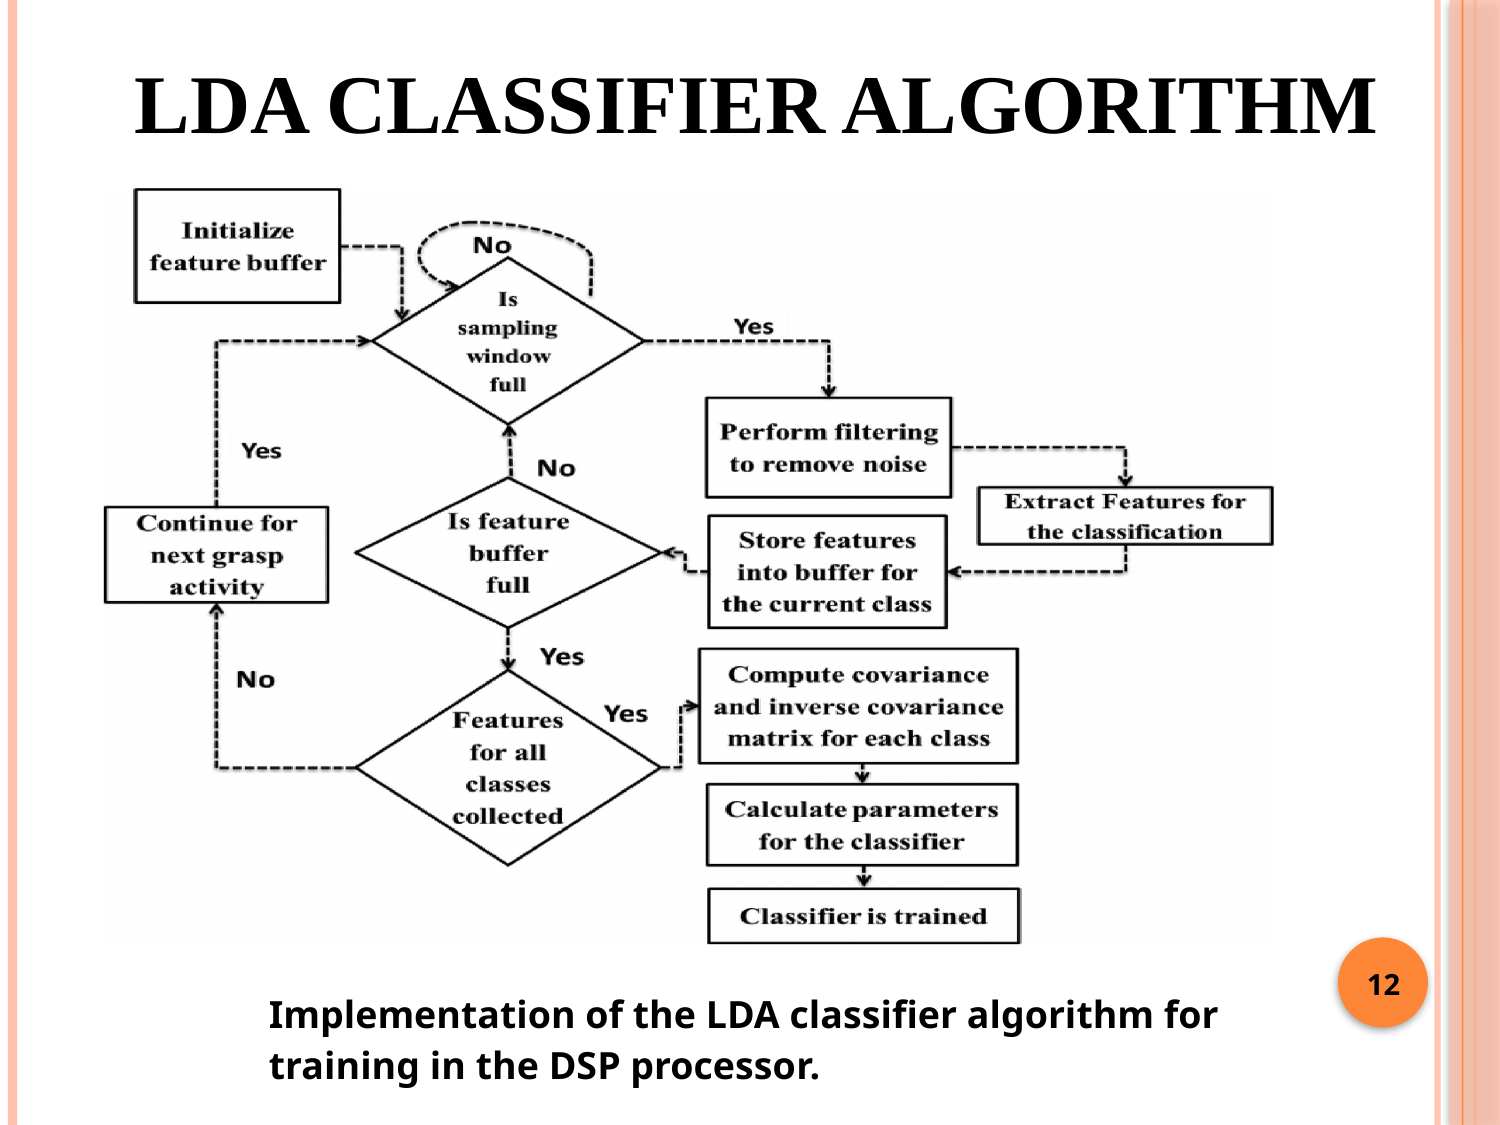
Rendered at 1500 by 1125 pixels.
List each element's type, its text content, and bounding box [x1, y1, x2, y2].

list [100, 185, 1276, 946]
title LDA CLASSIFIER ALGORITHM [55, 0, 1434, 158]
slide_number 12 [1333, 940, 1434, 1027]
table_header Implementation of the LDA classifier algorithm for training in the DSP processor. [255, 982, 1303, 1095]
